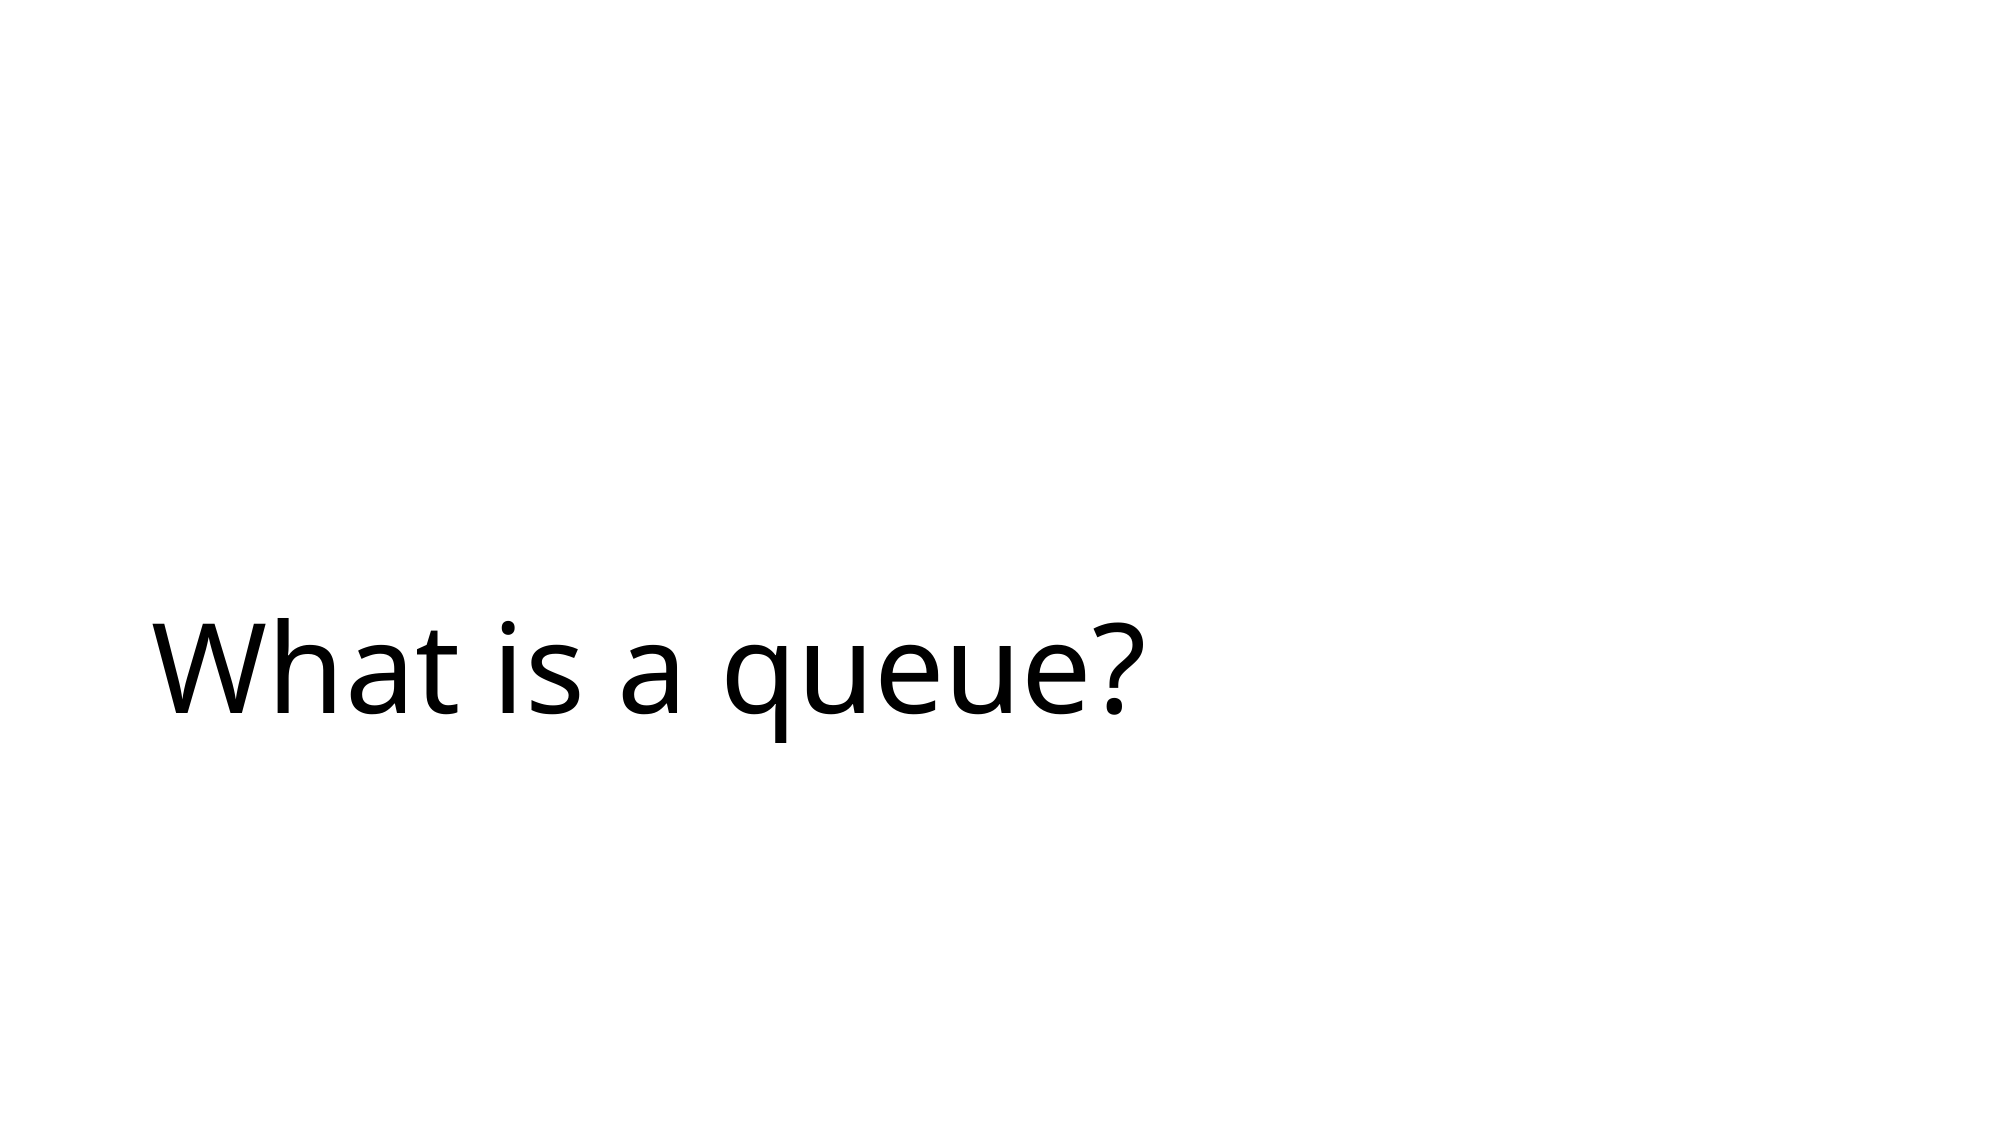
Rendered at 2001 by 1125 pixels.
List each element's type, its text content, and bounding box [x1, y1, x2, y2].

title What is a queue? [136, 280, 1862, 749]
